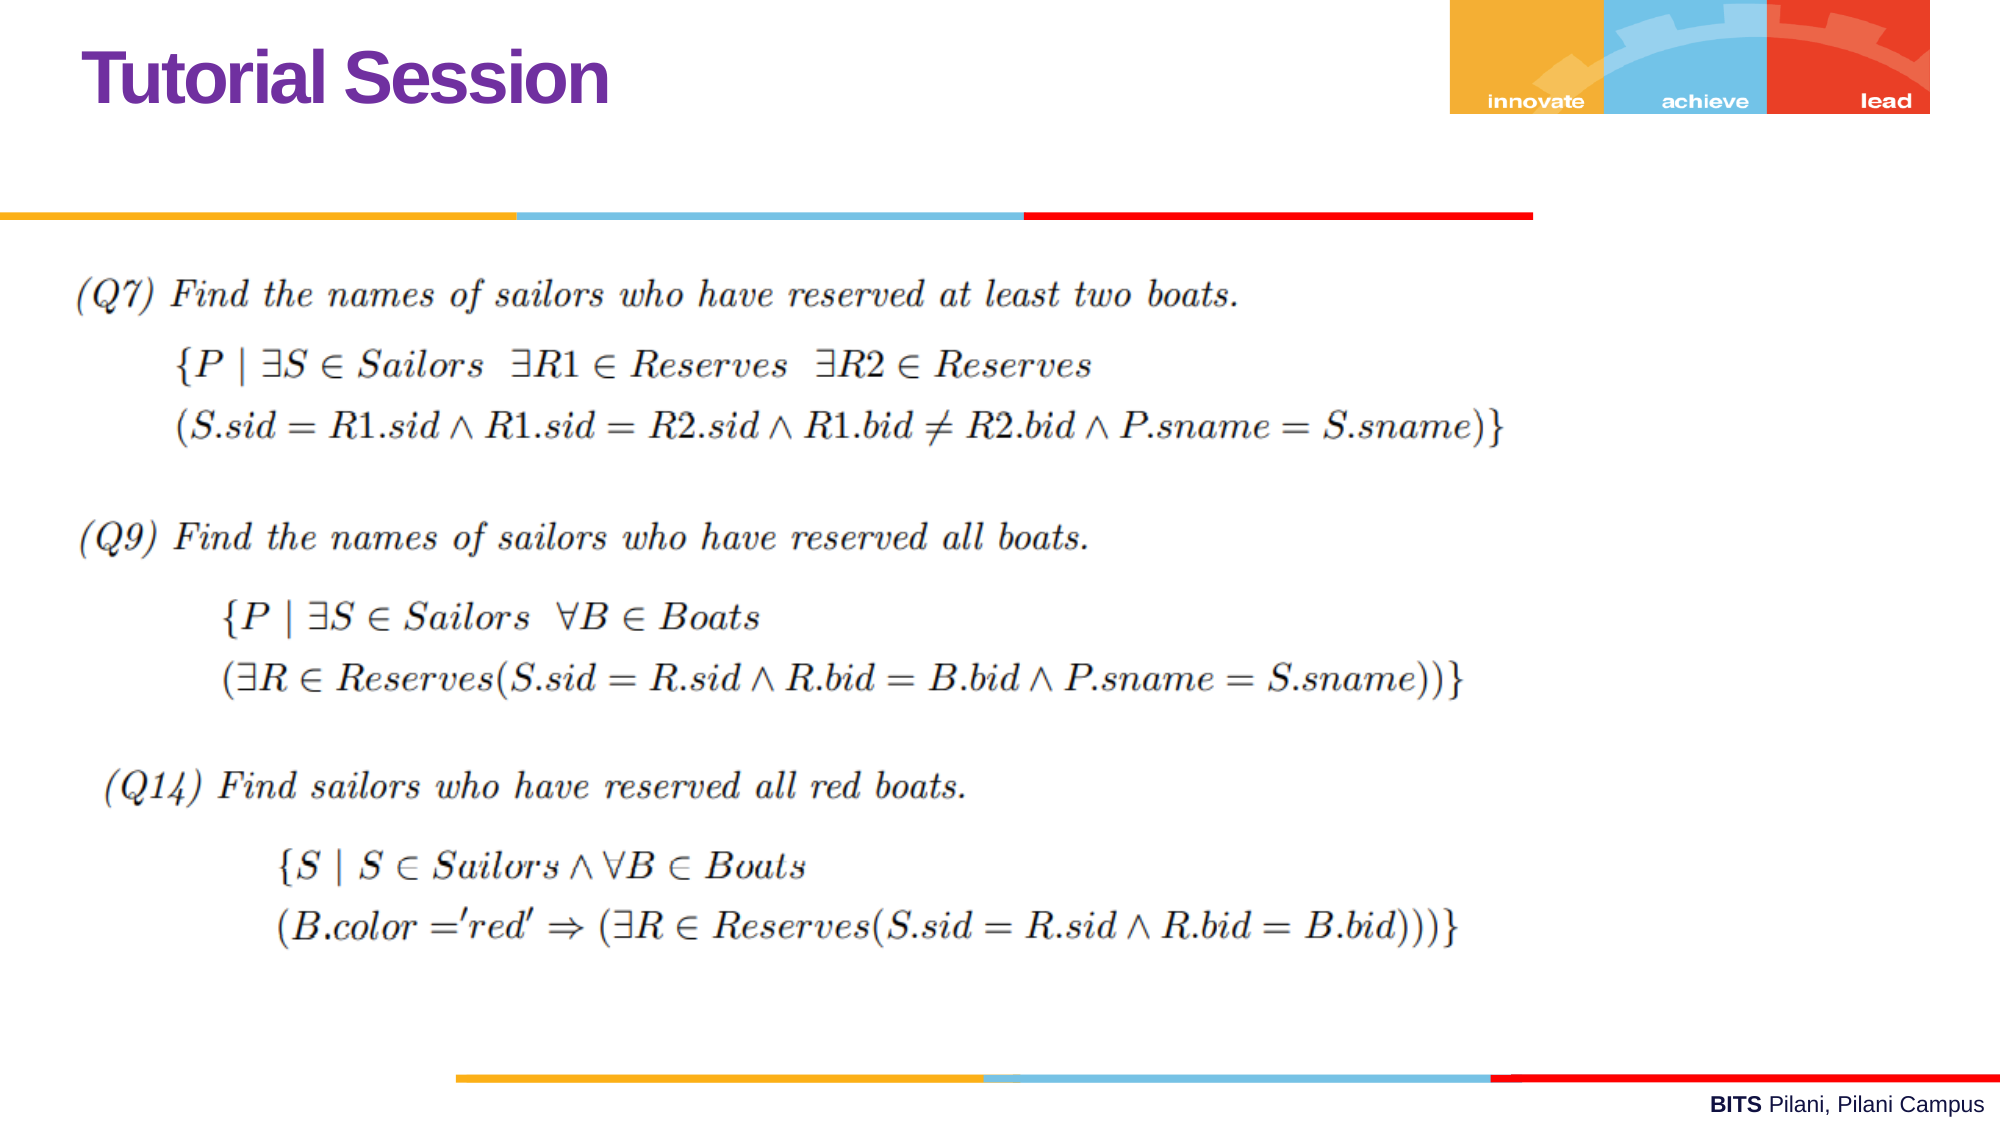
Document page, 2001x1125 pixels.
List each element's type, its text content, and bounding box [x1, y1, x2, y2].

picture [66, 759, 1522, 968]
picture [66, 261, 1541, 460]
picture [66, 493, 1497, 714]
picture [1449, 0, 1930, 114]
list Tutorial Session [66, 24, 1450, 213]
